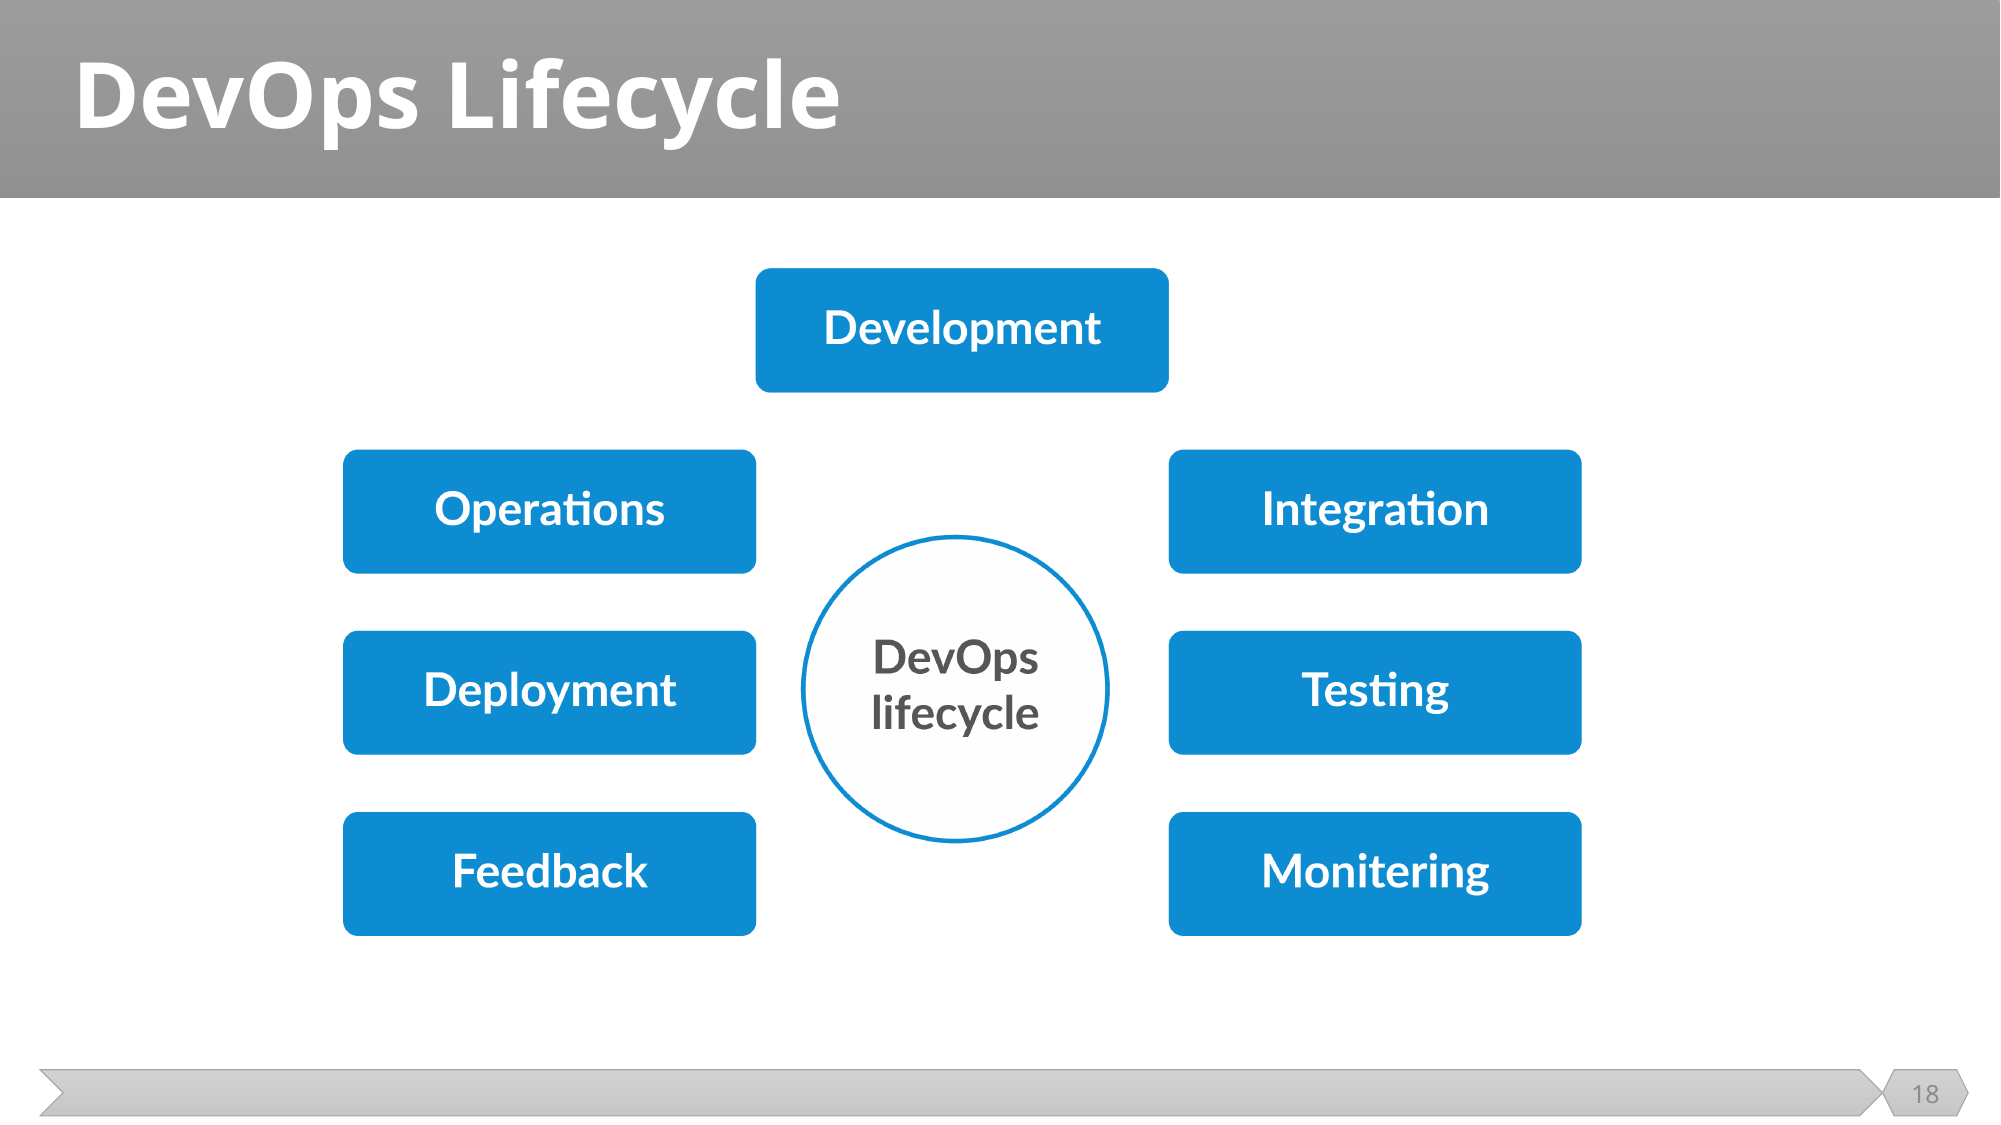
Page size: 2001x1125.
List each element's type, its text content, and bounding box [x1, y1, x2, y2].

picture [343, 268, 1582, 936]
slide_number 18 [1882, 1065, 1969, 1125]
title DevOps Lifecycle [56, 0, 1969, 199]
